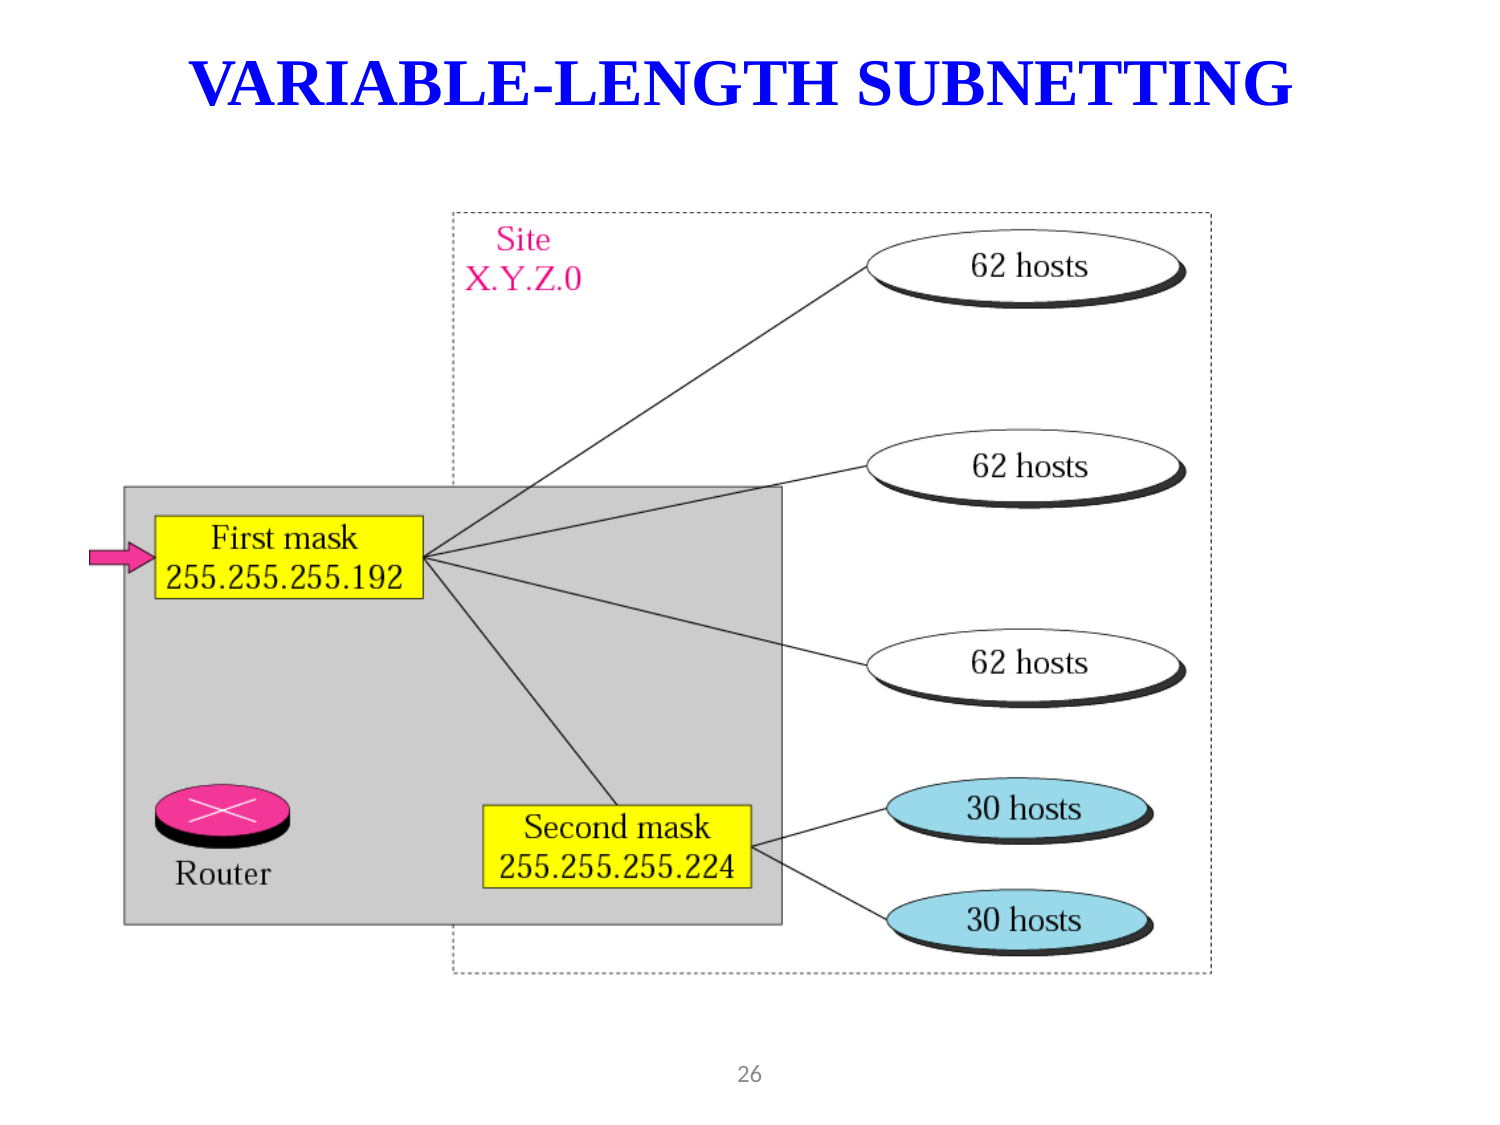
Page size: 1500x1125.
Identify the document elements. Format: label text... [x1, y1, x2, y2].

footer 26 [512, 1042, 988, 1103]
text_box Variable-length subnetting [173, 31, 1310, 126]
picture [89, 212, 1212, 976]
